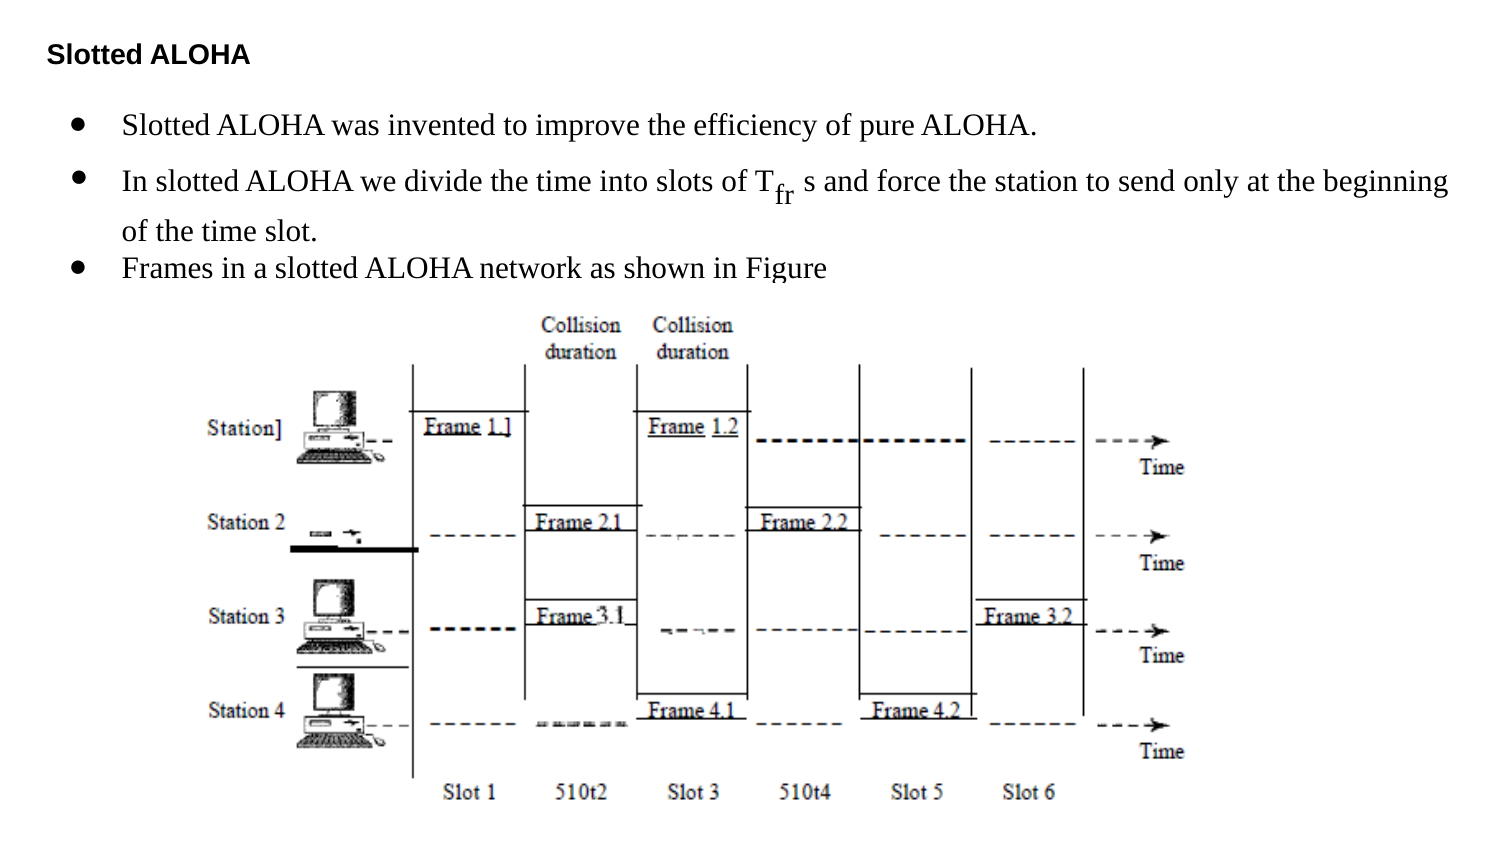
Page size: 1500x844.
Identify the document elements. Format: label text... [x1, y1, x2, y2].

text_box Slotted ALOHA was invented to improve the efficiency of pure ALOHA. In slotted ALOHA we divide the time into slots of Tfr s and force the station to send only at the beginning of the time slot. Frames in a slotted ALOHA network as shown in Figure [31, 89, 1469, 301]
title Slotted ALOHA [31, 16, 1430, 89]
picture [161, 283, 1201, 824]
